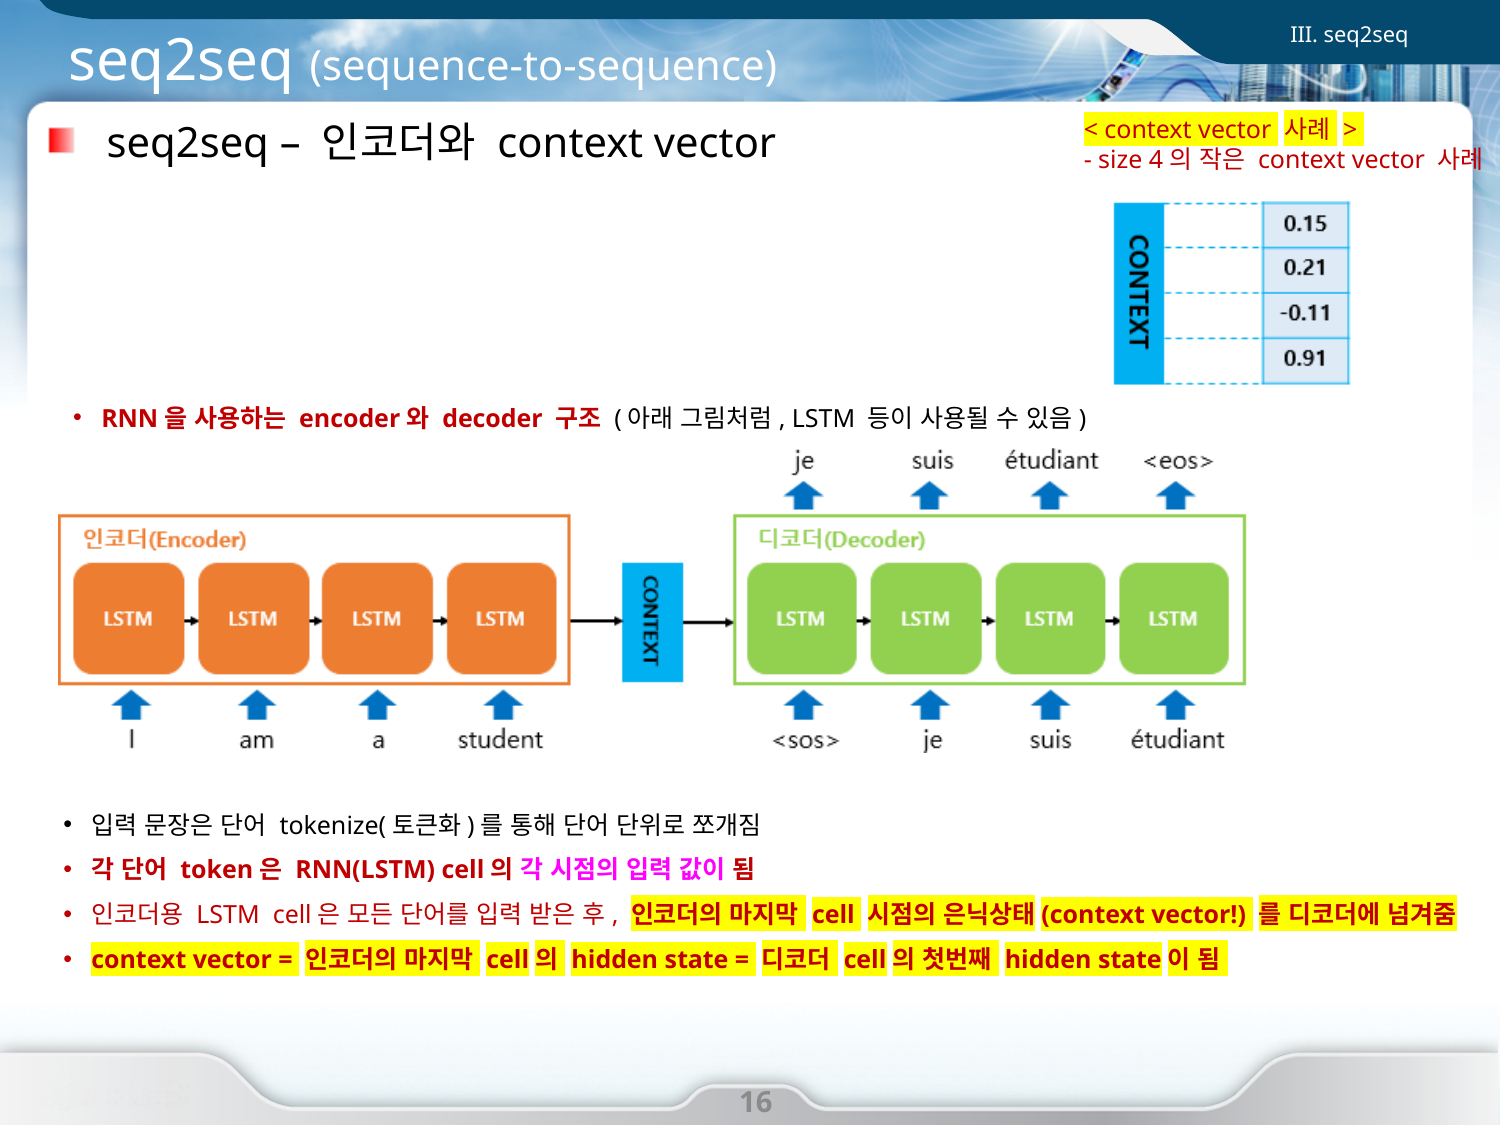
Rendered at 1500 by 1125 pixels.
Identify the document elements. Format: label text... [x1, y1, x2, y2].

picture [58, 447, 1251, 753]
text_box III. seq2seq [1198, 12, 1500, 54]
picture [0, 0, 1500, 1125]
picture [47, 126, 77, 156]
title seq2seq (sequence-to-sequence) [53, 24, 1188, 90]
text_box RNN을 사용하는 encoder와 decoder 구조 (아래 그림처럼, LSTM 등이 사용될 수 있음) [58, 394, 1323, 440]
slide_number 16 [702, 1075, 810, 1125]
list seq2seq – 인코더와 context vector [32, 108, 1495, 988]
text_box 입력 문장은 단어 tokenize(토큰화)를 통해 단어 단위로 쪼개짐 각 단어 token은 RNN(LSTM) cell의 각 시점의 입력 값이 됨 인코더용 LSTM cell은 모든 단어를 입력 받은 후, 인코더의 마지막 cell 시점의 은닉상태(context vector!) 를 디코더에 넘겨줌 context vector = 인코더의 마지막 cell의 hidden state = 디코더 cell의 첫번째 hidden state이 됨 [48, 786, 1483, 982]
text_box < context vector 사례 > - size 4의 작은 context vector 사례 [1068, 106, 1500, 181]
picture [1107, 199, 1357, 388]
